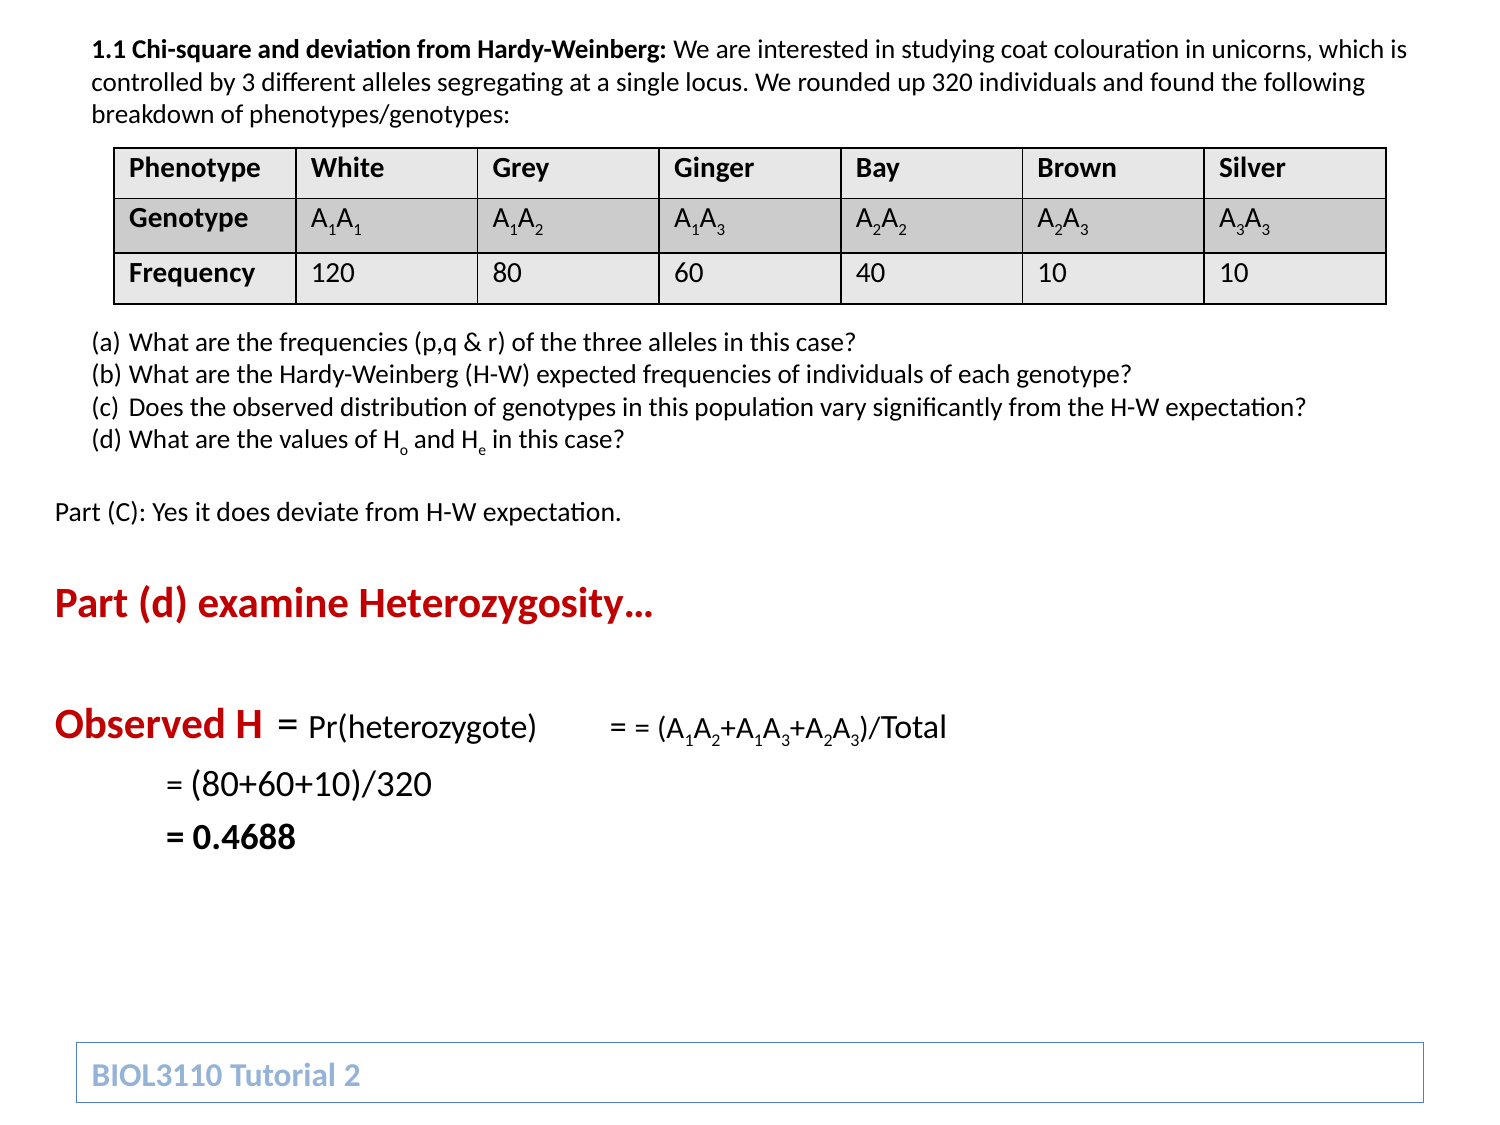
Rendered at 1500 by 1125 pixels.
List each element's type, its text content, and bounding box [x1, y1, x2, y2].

table_header Bay [842, 149, 1022, 198]
table_cell 10 [1205, 254, 1385, 303]
table_cell Genotype [115, 199, 295, 252]
table_header Phenotype [115, 149, 295, 198]
table_cell 10 [1023, 254, 1203, 303]
table_cell A1A3 [660, 199, 840, 252]
table_cell A1A2 [478, 199, 658, 252]
table_cell 40 [842, 254, 1022, 303]
table_header White [297, 149, 477, 198]
table_header Ginger [660, 149, 840, 198]
table_cell 80 [478, 254, 658, 303]
text_box Part (C): Yes it does deviate from H-W expectation. Part (d) examine Heterozygosity… Observed H = Pr(heterozygote) = = (A1A2+A1A3+A2A3)/Total = (80+60+10)/320 = 0.4688 H-W Expected H = 1 – p2 – q2 – r2 = 1- 0.59382 - 0.26562 - 0.14062 = 0.5571 [40, 486, 1424, 939]
table_cell 60 [660, 254, 840, 303]
table_cell A2A3 [1023, 199, 1203, 252]
table_cell 120 [297, 254, 477, 303]
table_cell A3A3 [1205, 199, 1385, 252]
table_header Grey [478, 149, 658, 198]
table_cell A2A2 [842, 199, 1022, 252]
footer BIOL3110 Tutorial 2 [76, 1042, 1424, 1103]
table_header Silver [1205, 149, 1385, 198]
table_cell Frequency [115, 254, 295, 303]
text_box 1.1 Chi-square and deviation from Hardy-Weinberg: We are interested in studying coat colouration in unicorns, which is controlled by 3 different alleles segregating at a single locus. We rounded up 320 individuals and found the following breakdown of phenotypes/genotypes: What are the frequencies (p,q & r) of the three alleles in this case? What are the Hardy-Weinberg (H-W) expected frequencies of individuals of each genotype? Does the observed distribution of genotypes in this population vary significantly from the H-W expectation? What are the values of Ho and He in this case? [76, 24, 1424, 486]
table_header Brown [1023, 149, 1203, 198]
table_cell A1A1 [297, 199, 477, 252]
